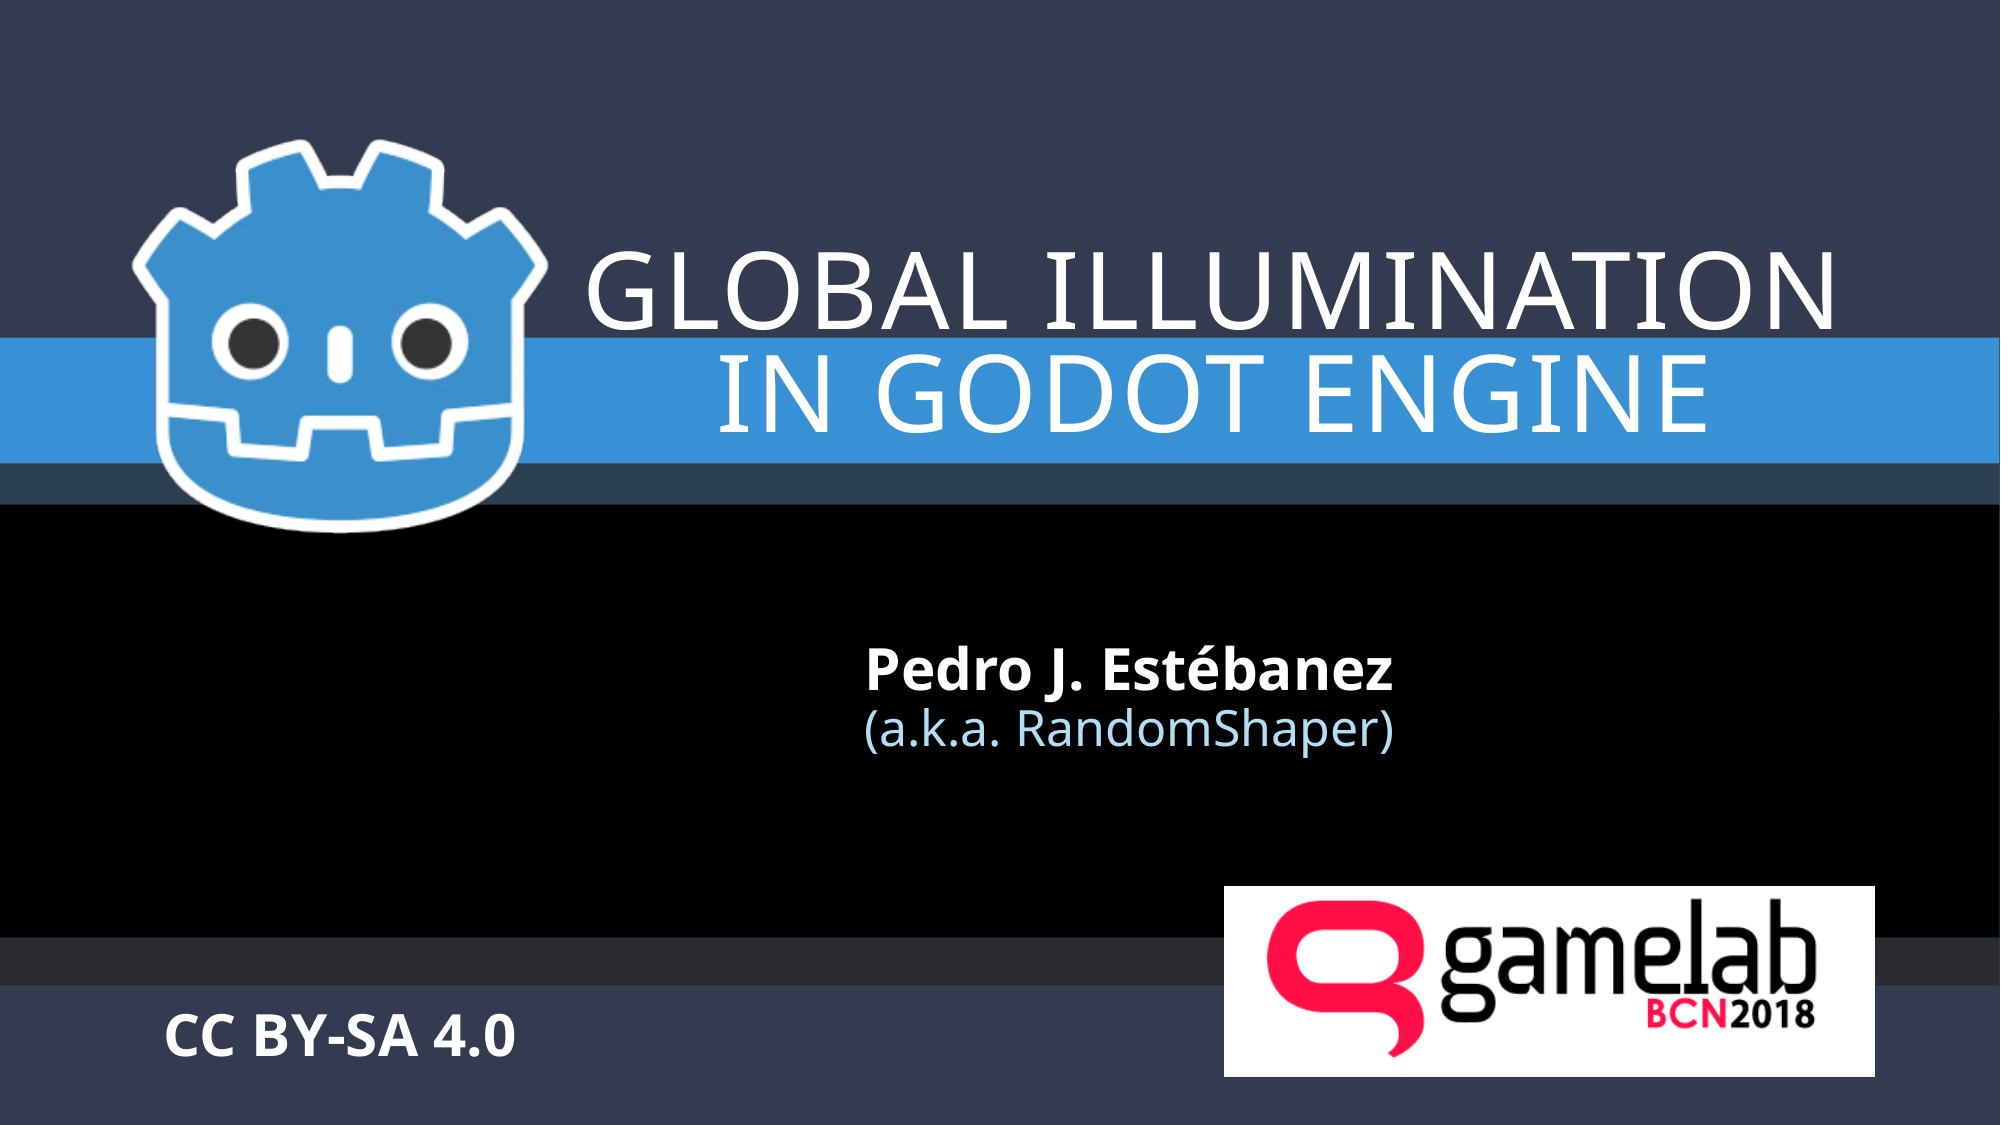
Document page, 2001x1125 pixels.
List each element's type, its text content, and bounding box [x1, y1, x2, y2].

subtitle Pedro J. Estébanez (a.k.a. RandomShaper) [539, 632, 1720, 810]
picture [106, 101, 575, 570]
title GLOBAL ILLUMINATION IN GODOT ENGINE [581, 207, 1927, 493]
text_box CC BY-SA 4.0 [106, 999, 574, 1088]
picture [1224, 885, 1875, 1077]
